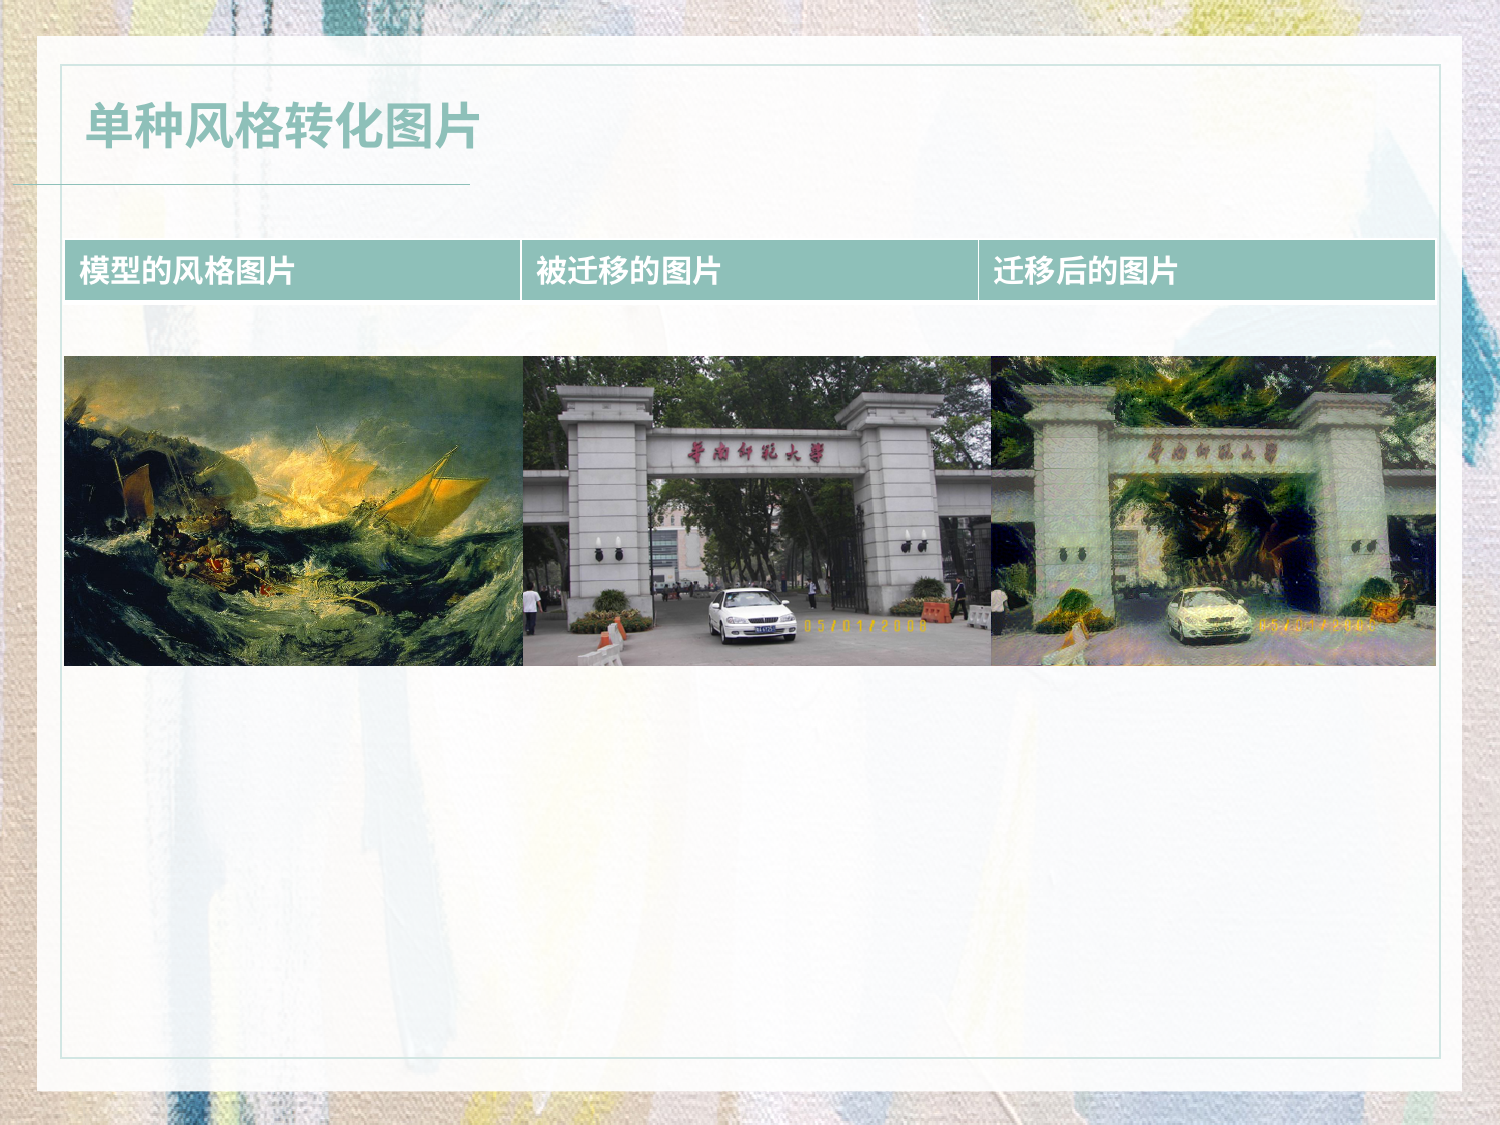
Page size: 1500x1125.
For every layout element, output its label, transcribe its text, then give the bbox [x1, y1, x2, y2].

table_header 迁移后的图片 [979, 240, 1435, 300]
picture [0, 0, 1500, 1125]
table_header 模型的风格图片 [65, 240, 520, 300]
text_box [12, 94, 540, 185]
table_header 被迁移的图片 [522, 240, 978, 300]
